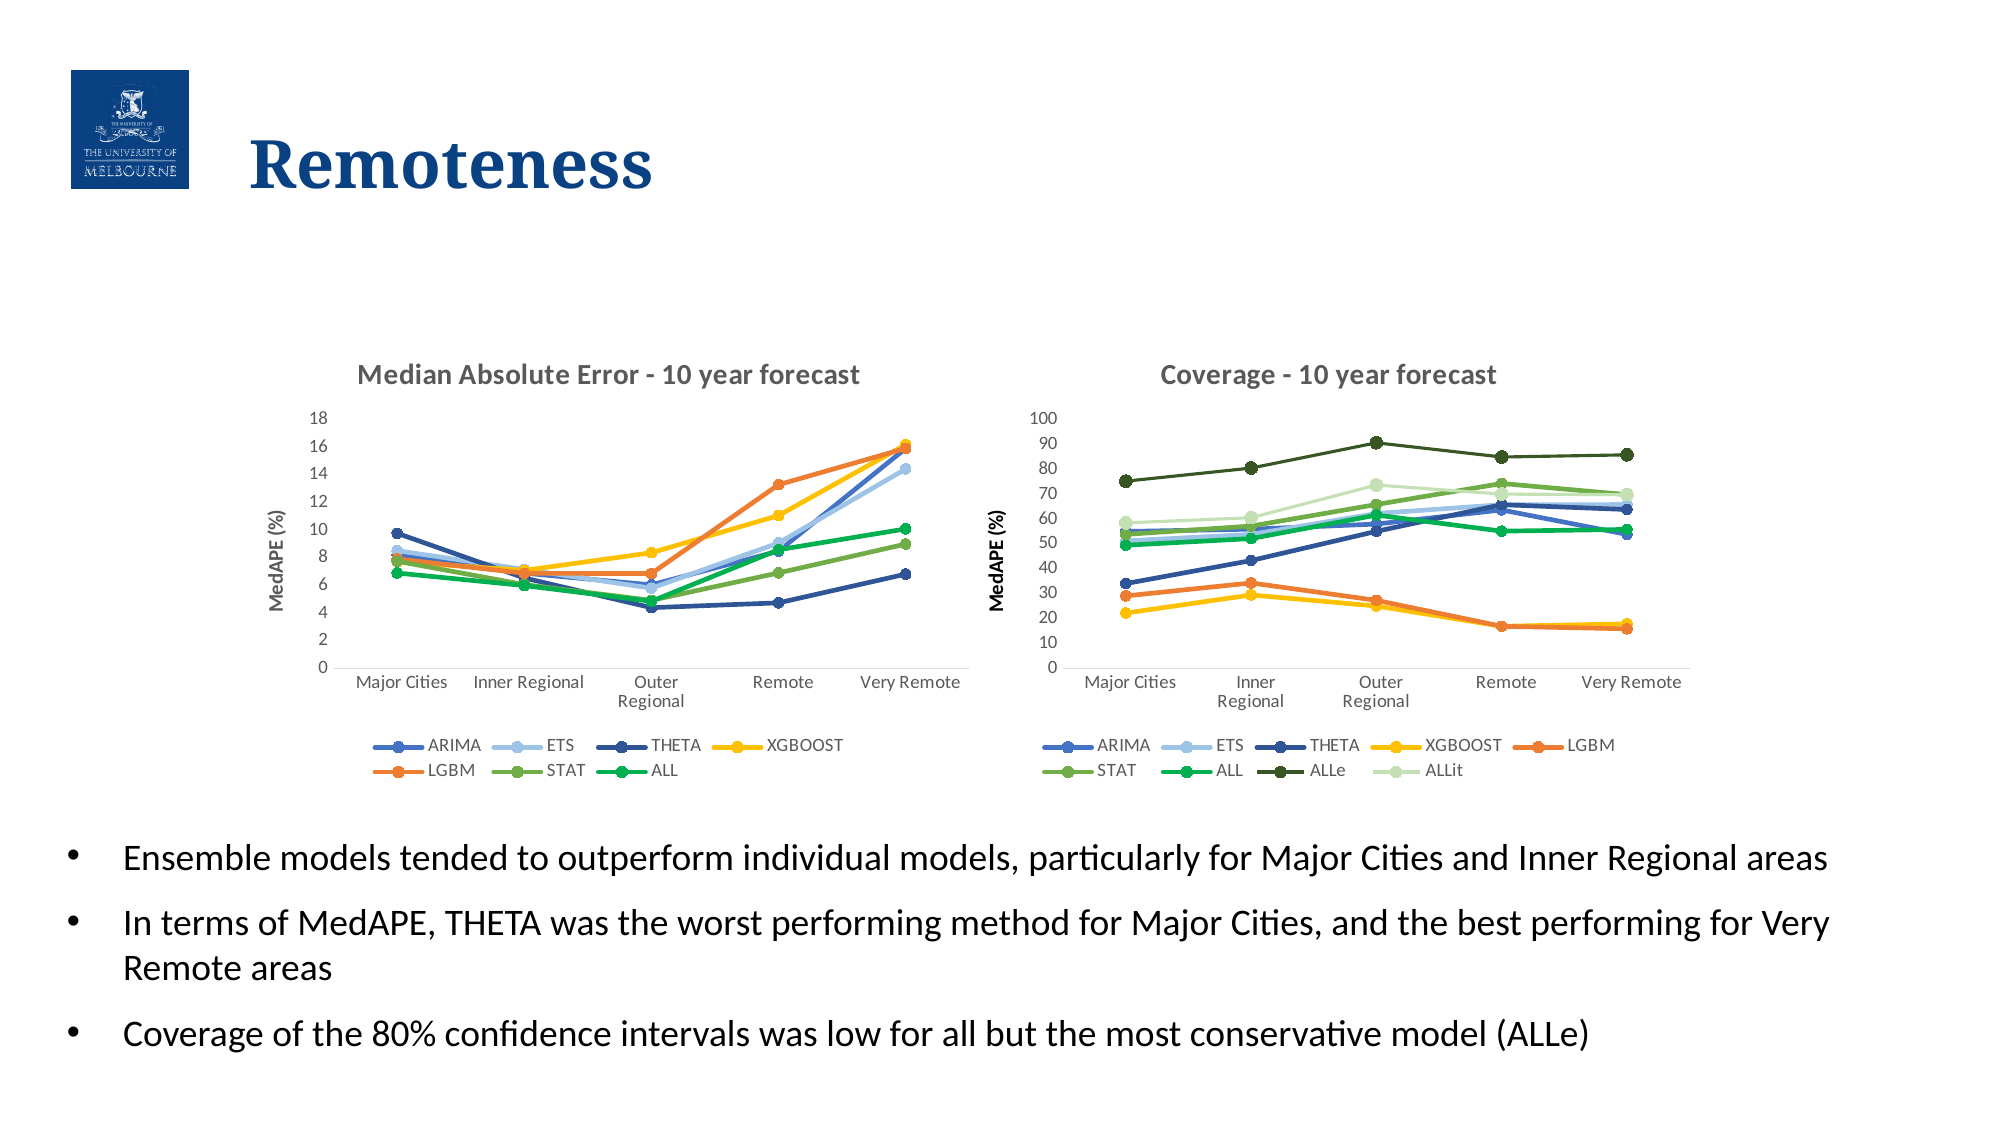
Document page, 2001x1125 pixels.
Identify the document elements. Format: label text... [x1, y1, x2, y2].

text_box Remoteness [234, 64, 1924, 211]
picture [71, 70, 189, 189]
chart [234, 337, 1705, 788]
list Ensemble models tended to outperform individual models, particularly for Major Cities and Inner Regional areas In terms of MedAPE, THETA was the worst performing method for Major Cities, and the best performing for Very Remote areas Coverage of the 80% confidence intervals was low for all but the most conservative model (ALLe) [51, 825, 1924, 1125]
